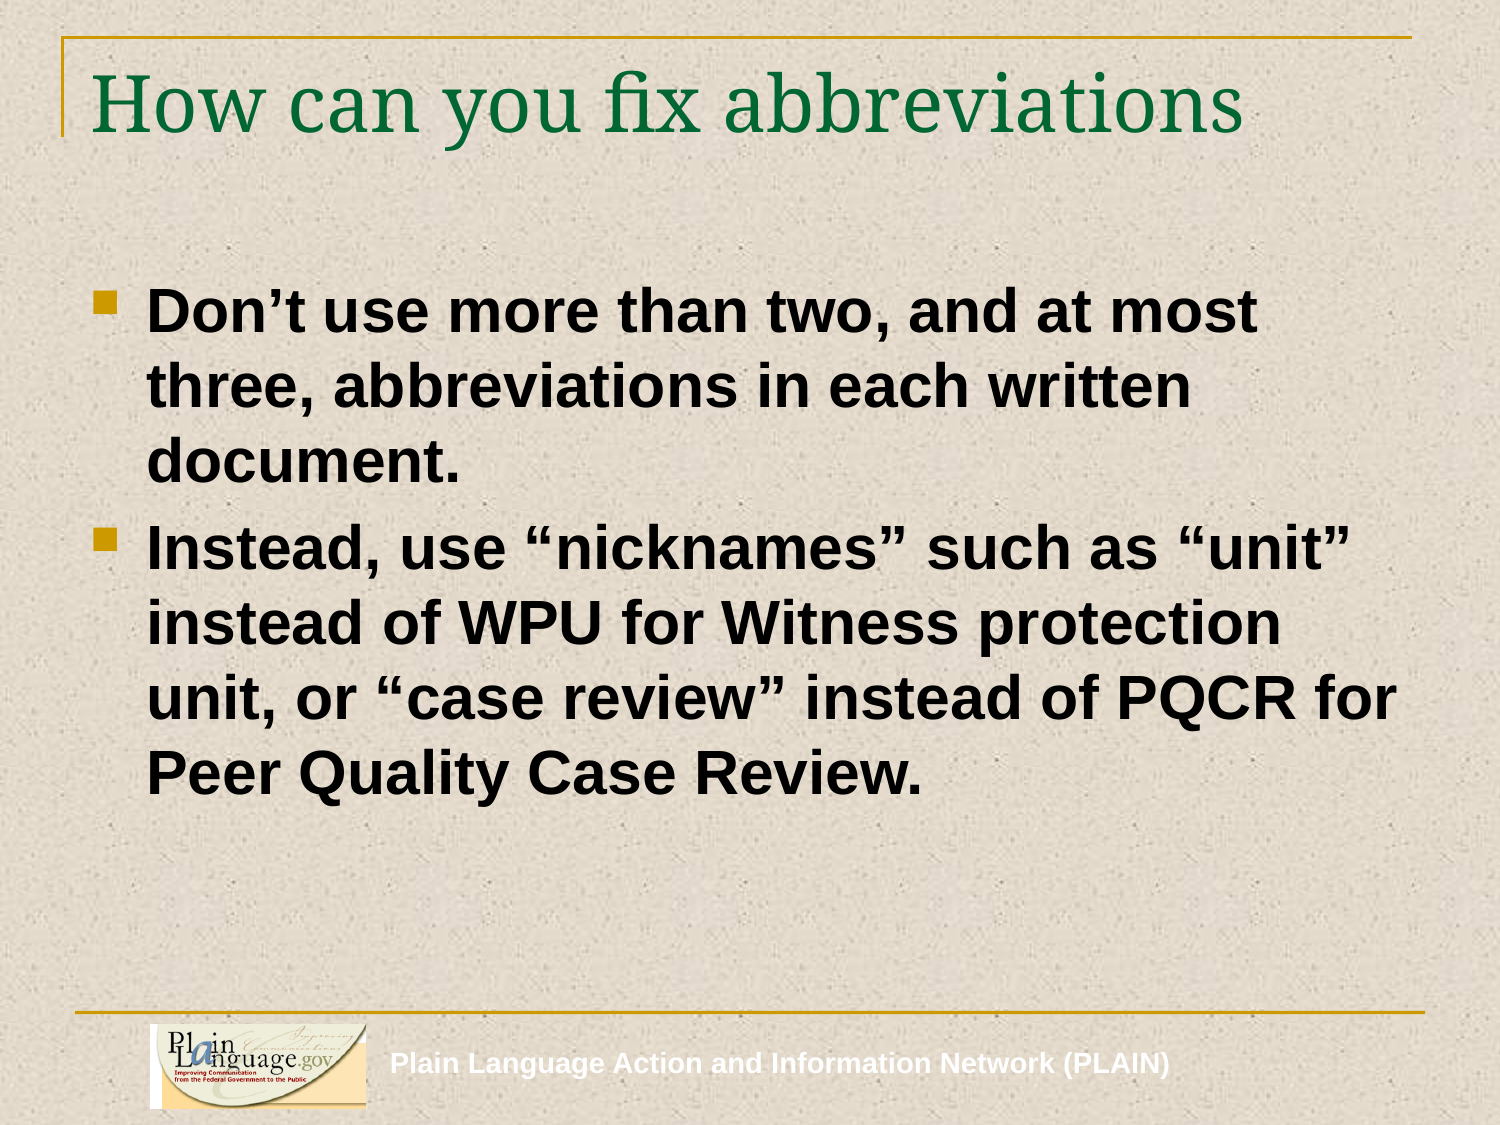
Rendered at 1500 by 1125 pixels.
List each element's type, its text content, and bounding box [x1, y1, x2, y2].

list Don’t use more than two, and at most three, abbreviations in each written document. Instead, use “nicknames” such as “unit” instead of WPU for Witness protection unit, or “case review” instead of PQCR for Peer Quality Case Review. [74, 262, 1426, 1006]
title How can you fix abbreviations [74, 45, 1426, 233]
picture [0, 0, 1500, 1125]
